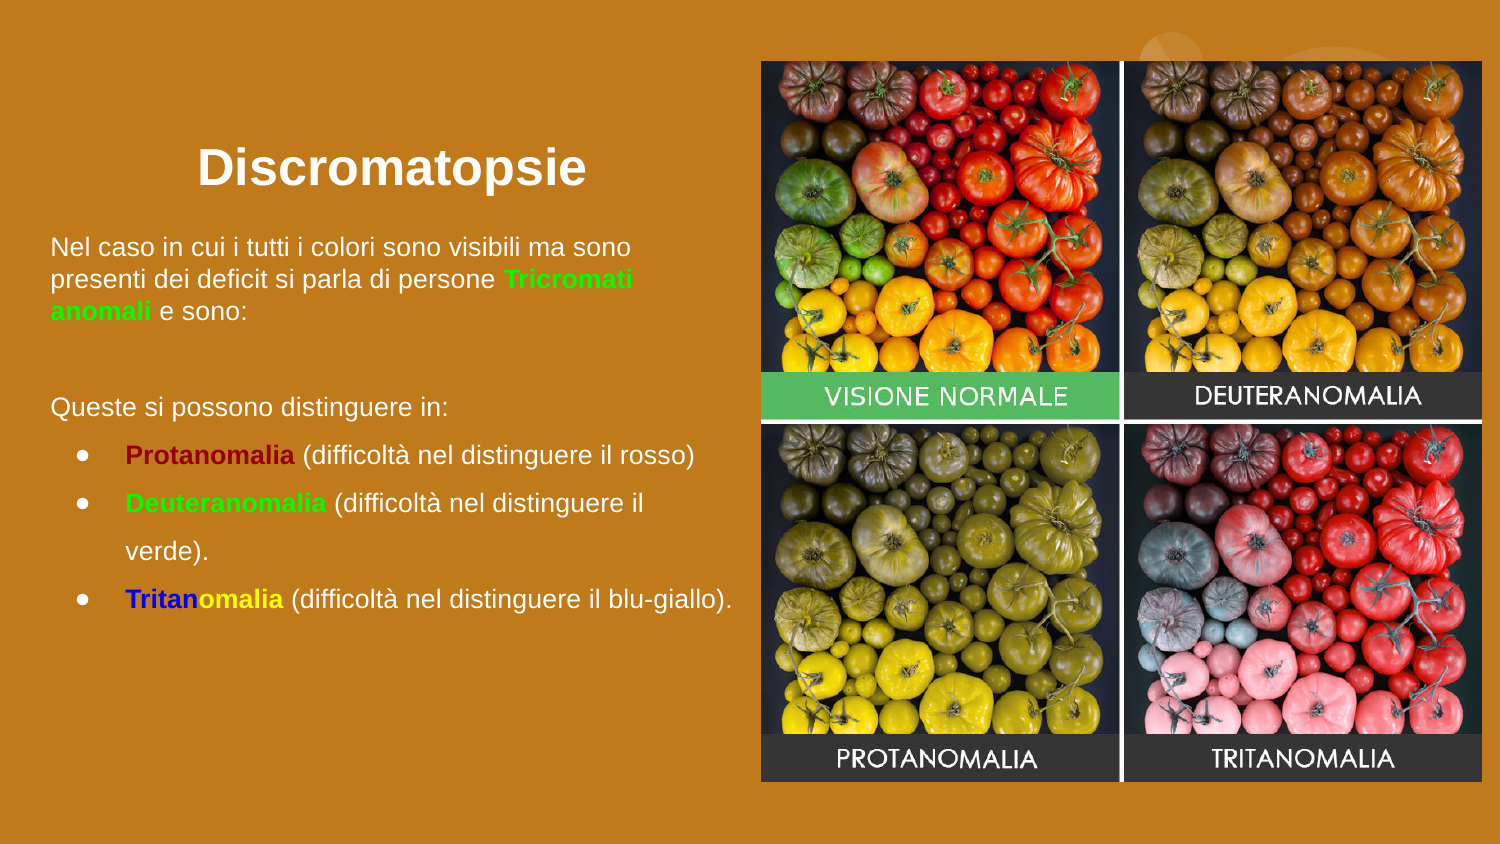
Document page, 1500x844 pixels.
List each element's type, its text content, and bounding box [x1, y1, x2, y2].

picture [761, 61, 1482, 782]
text_box Discromatopsie [46, 115, 740, 205]
title Nel caso in cui i tutti i colori sono visibili ma sono presenti dei deficit si parla di persone Tricromati anomali e sono: Queste si possono distinguere in: Protanomalia (difficoltà nel distinguere il rosso) Deuteranomalia (difficoltà nel distinguere il verde). Tritanomalia (difficoltà nel distinguere il blu-giallo). [35, 190, 750, 654]
